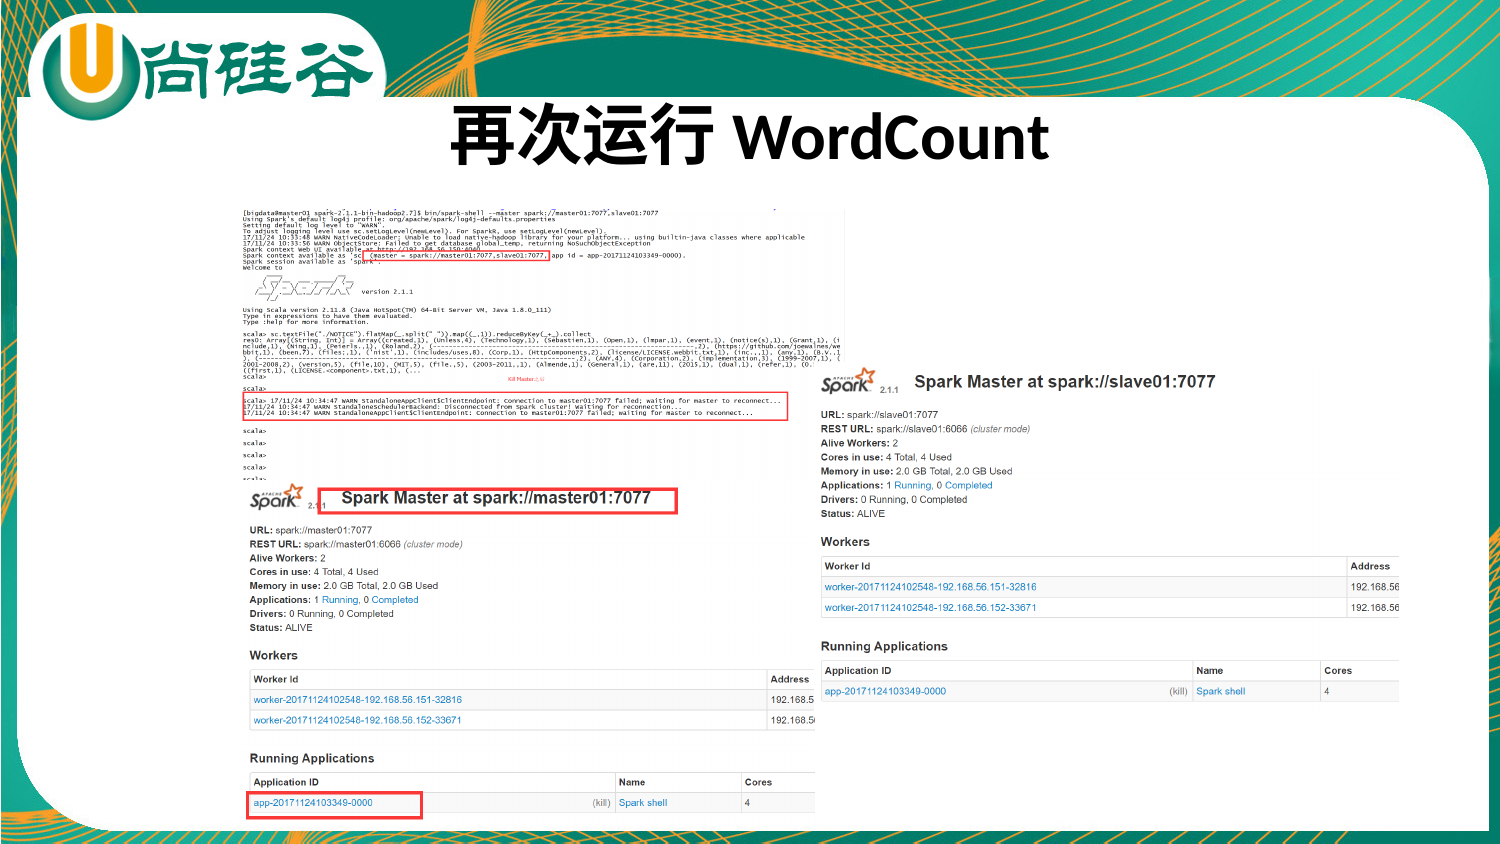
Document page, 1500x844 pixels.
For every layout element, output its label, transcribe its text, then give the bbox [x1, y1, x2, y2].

title 再次运行WordCount [333, 101, 1167, 164]
picture [0, 0, 1500, 844]
